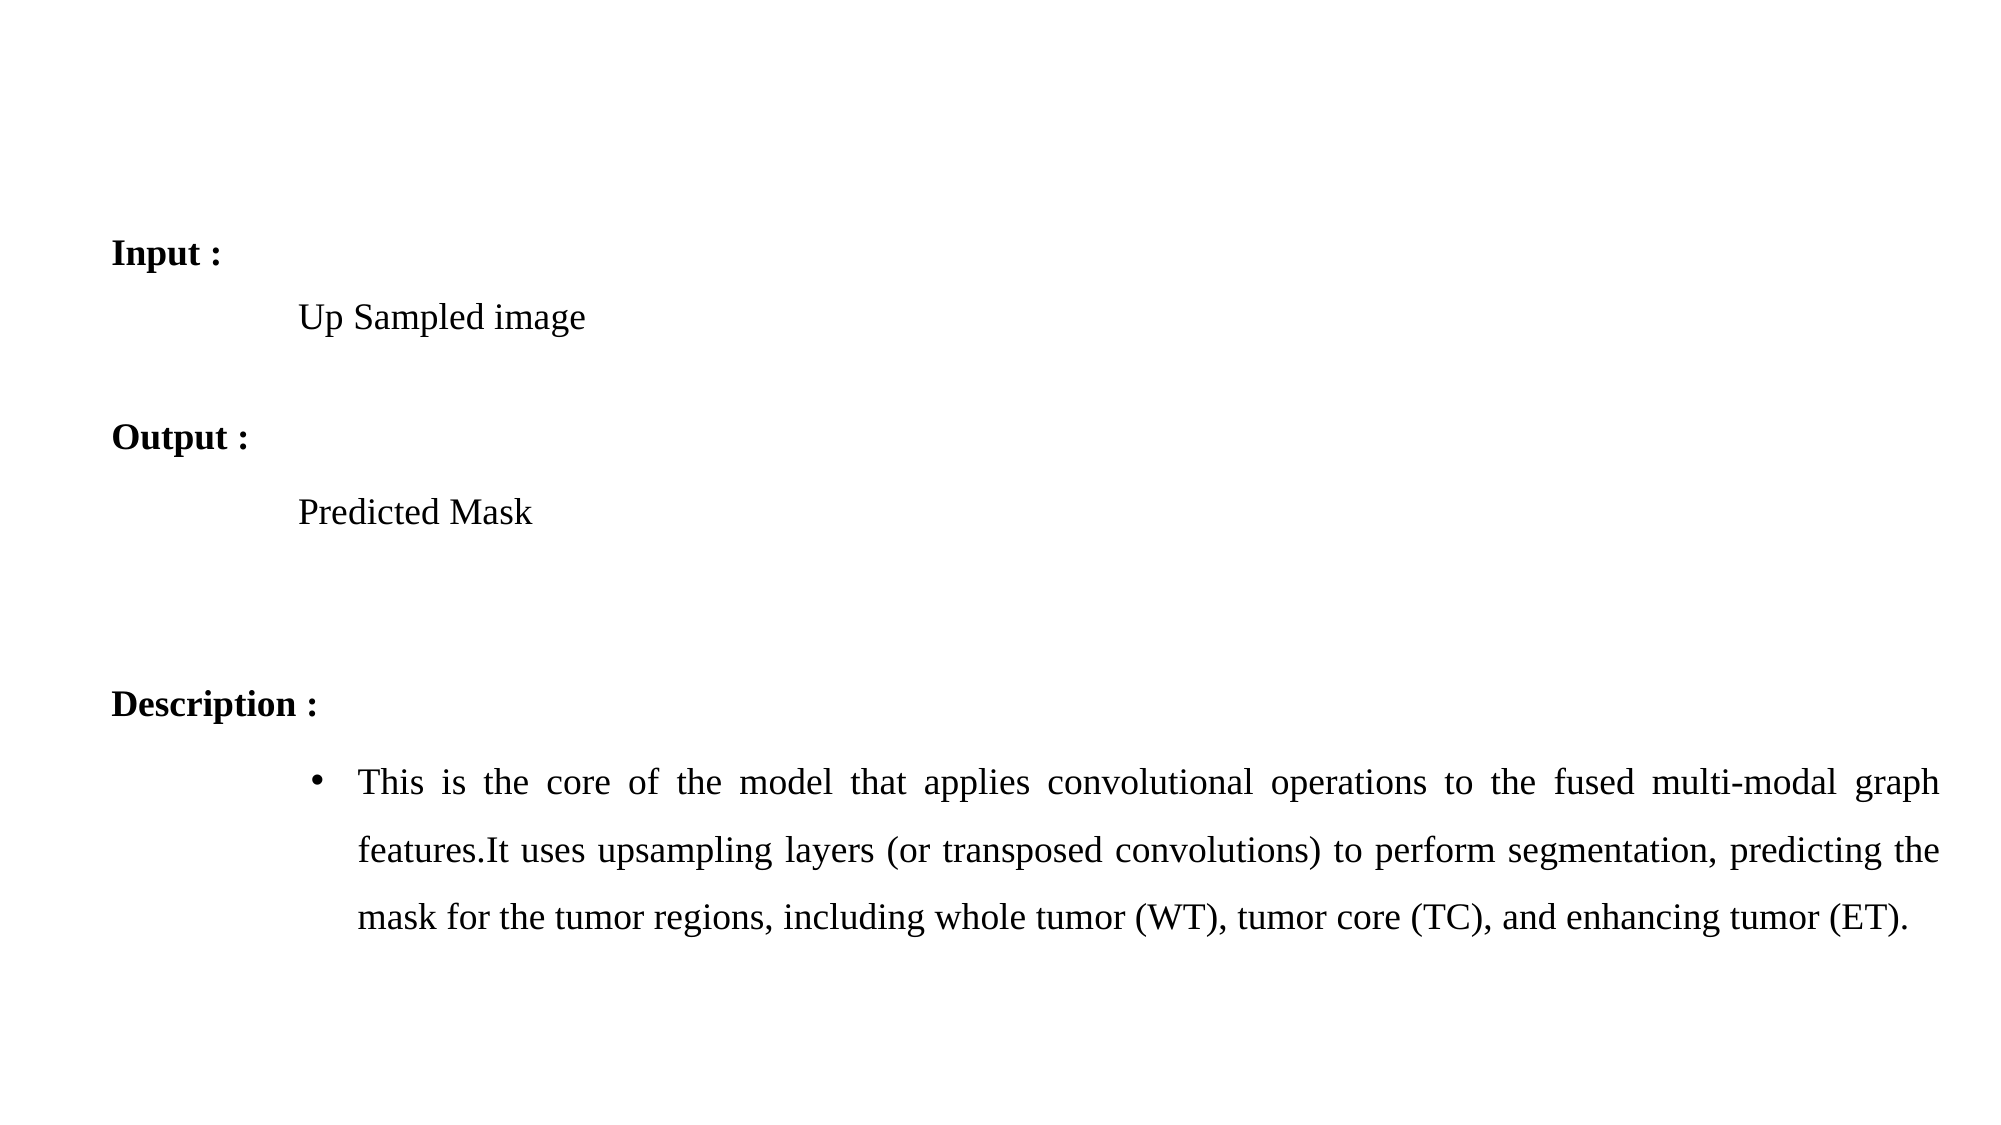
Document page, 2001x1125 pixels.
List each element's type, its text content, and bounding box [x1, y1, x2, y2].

text_box Predicted Mask [283, 479, 1284, 540]
text_box Up Sampled image [283, 285, 1284, 345]
text_box This is the core of the model that applies convolutional operations to the fused multi-modal graph features.It uses upsampling layers (or transposed convolutions) to perform segmentation, predicting the mask for the tumor regions, including whole tumor (WT), tumor core (TC), and enhancing tumor (ET). [221, 727, 1957, 945]
text_box Output : [96, 404, 284, 465]
text_box Description : [96, 671, 378, 732]
text_box Input : [96, 220, 272, 281]
